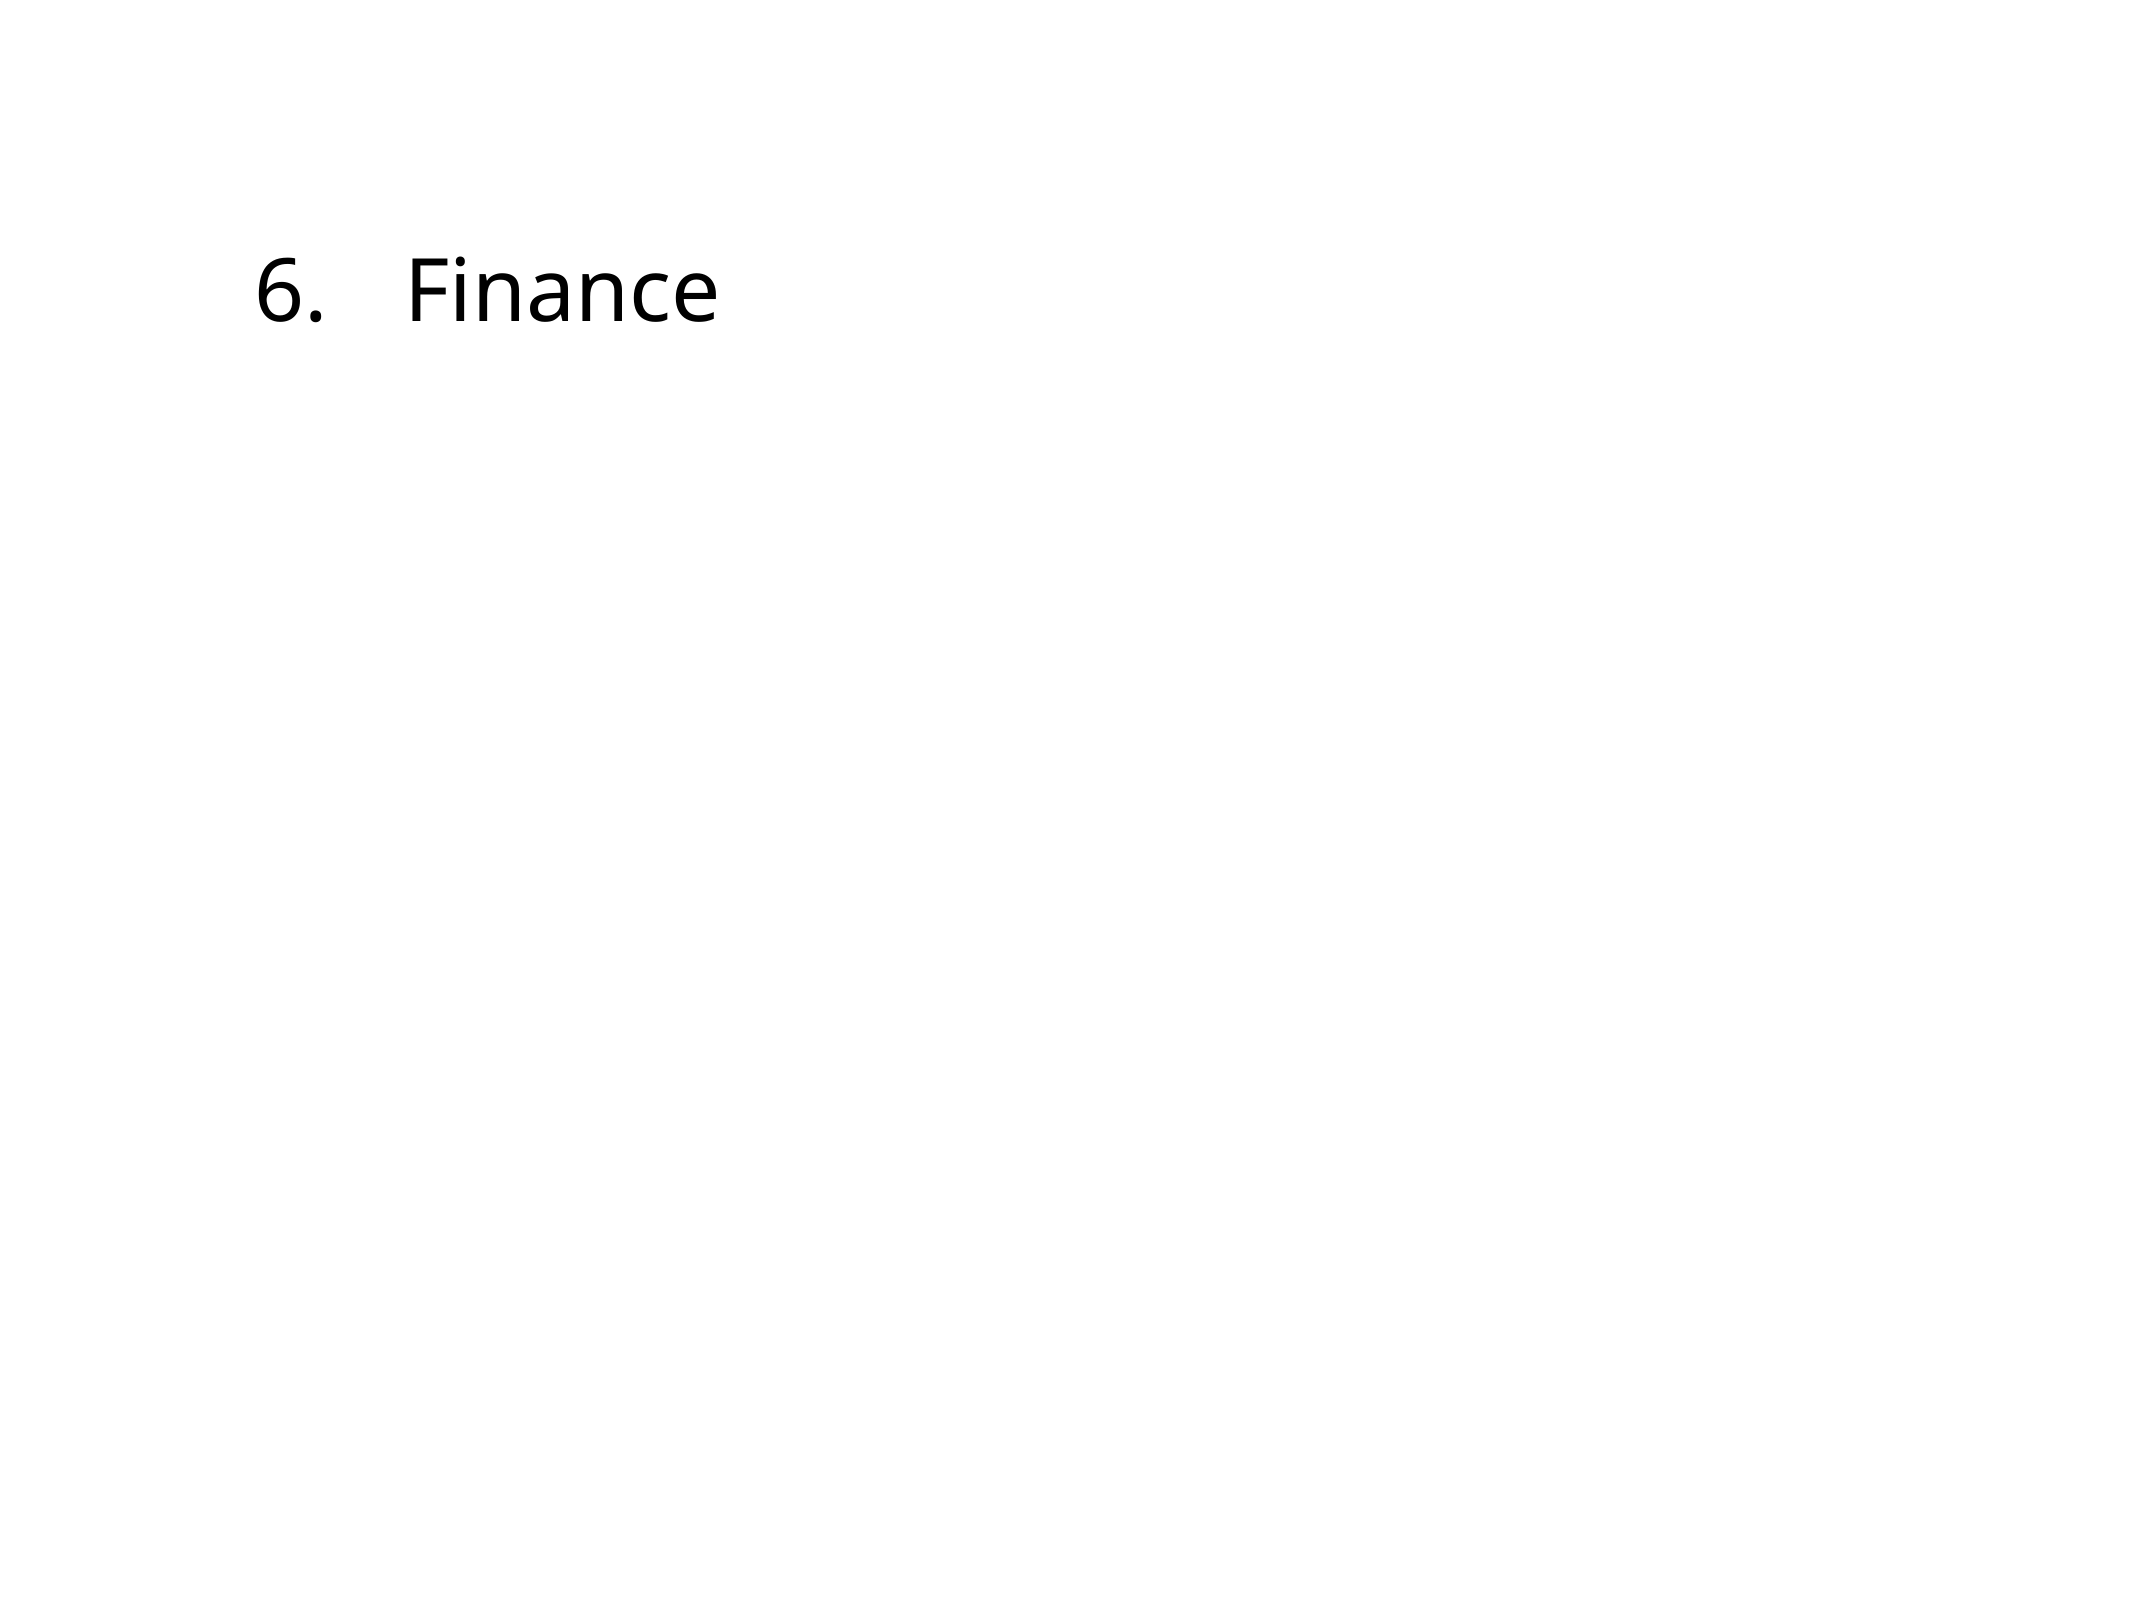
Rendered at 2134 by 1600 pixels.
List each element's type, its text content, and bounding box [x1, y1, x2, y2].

title 6. Finance [245, 25, 2134, 548]
